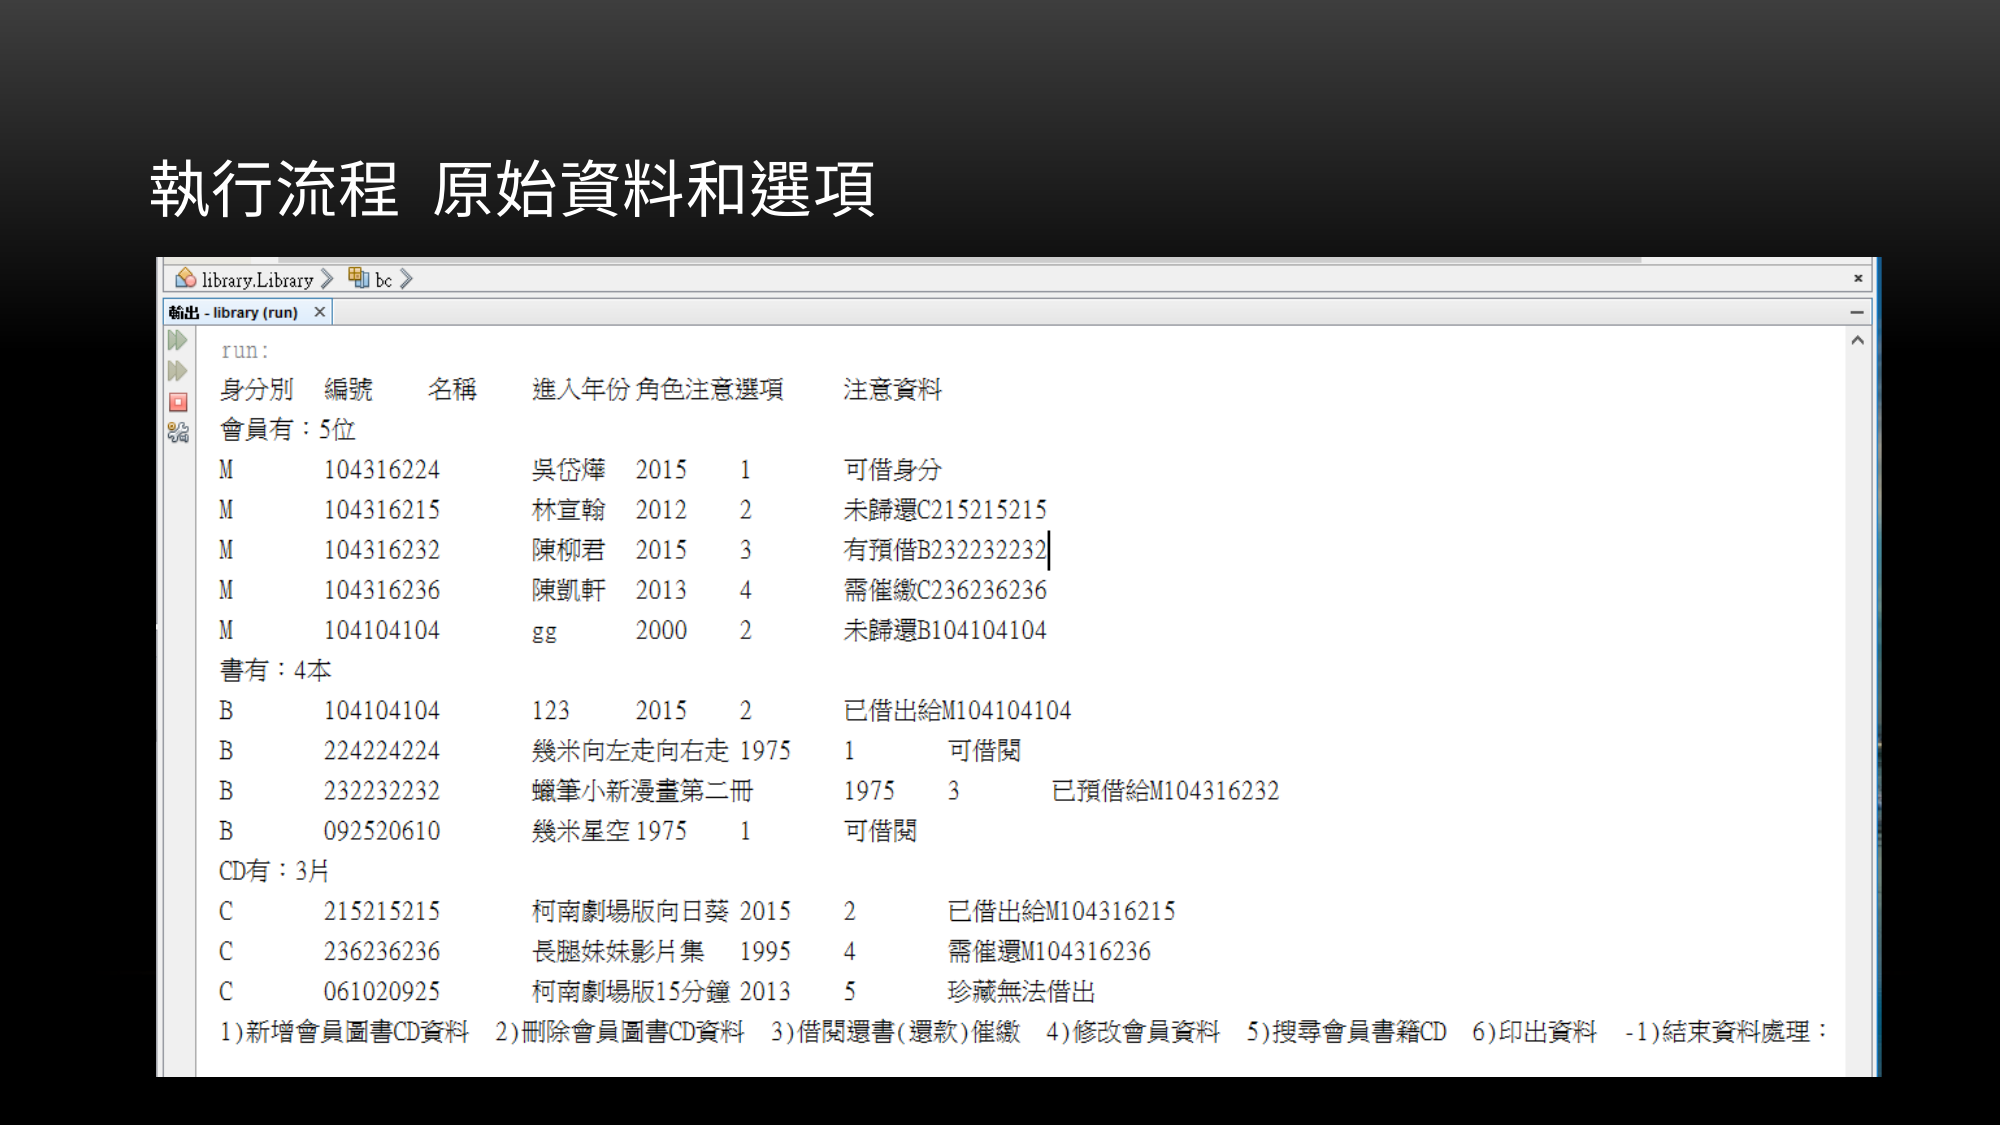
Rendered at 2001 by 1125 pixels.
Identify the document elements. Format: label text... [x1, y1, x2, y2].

picture [0, 0, 2000, 1125]
title 執行流程 原始資料和選項 [133, 45, 1867, 233]
